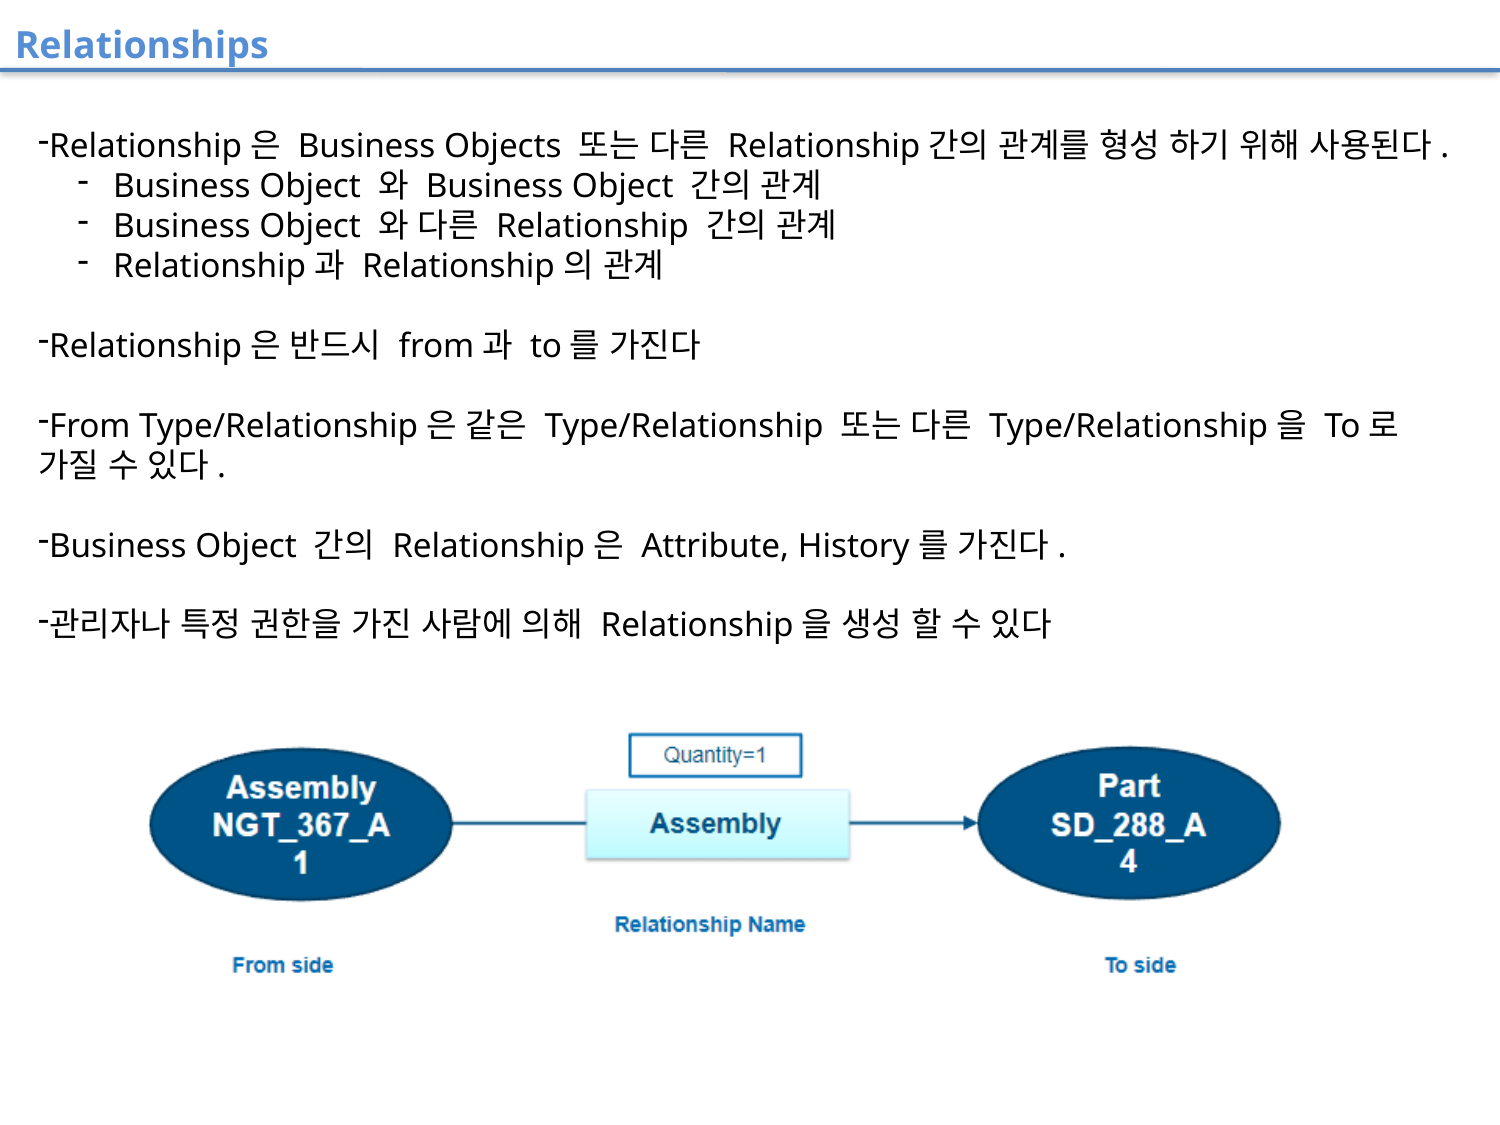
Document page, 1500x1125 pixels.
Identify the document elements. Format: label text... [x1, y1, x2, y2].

text_box Relationship은 Business Objects 또는 다른 Relationship간의 관계를 형성 하기 위해 사용된다. Business Object 와 Business Object 간의 관계 Business Object 와 다른 Relationship 간의 관계 Relationship과 Relationship의 관계 Relationship은 반드시 from과 to를 가진다 From Type/Relationship은 같은 Type/Relationship 또는 다른 Type/Relationship을 To로 가질 수 있다. Business Object 간의 Relationship은 Attribute, History를 가진다. 관리자나 특정 권한을 가진 사람에 의해 Relationship을 생성 할 수 있다 [23, 117, 1477, 691]
text_box Relationships [0, 13, 1090, 69]
picture [128, 667, 1308, 1006]
